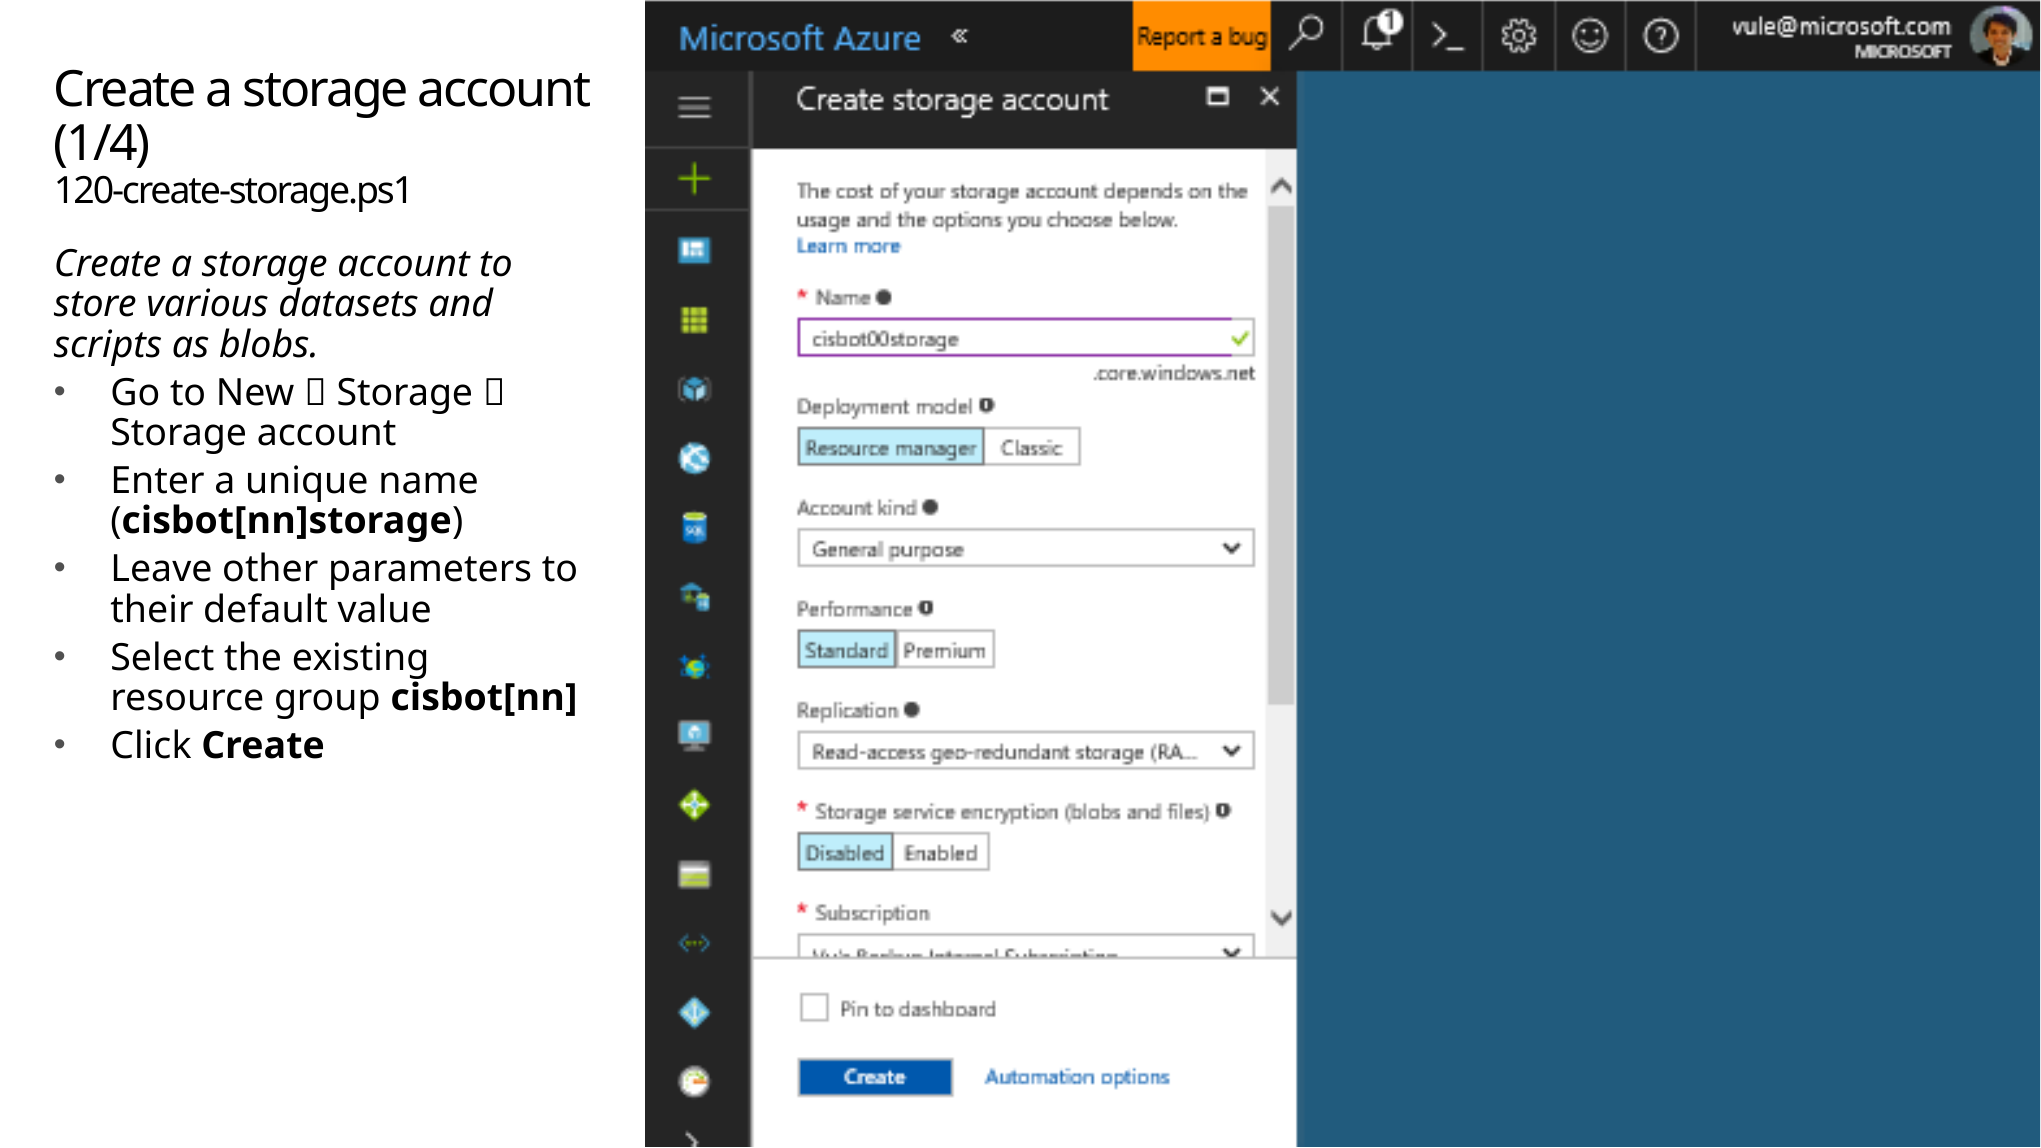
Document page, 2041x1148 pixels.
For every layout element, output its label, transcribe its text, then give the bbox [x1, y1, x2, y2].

list Create a storage account to store various datasets and scripts as blobs. Go to New  Storage  Storage account Enter a unique name (cisbot[nn]storage) Leave other parameters to their default value Select the existing resource group cisbot[nn] Click Create [30, 228, 616, 796]
title Create a storage account (1/4) 120-create-storage.ps1 [30, 48, 644, 179]
picture [644, 0, 2041, 1148]
